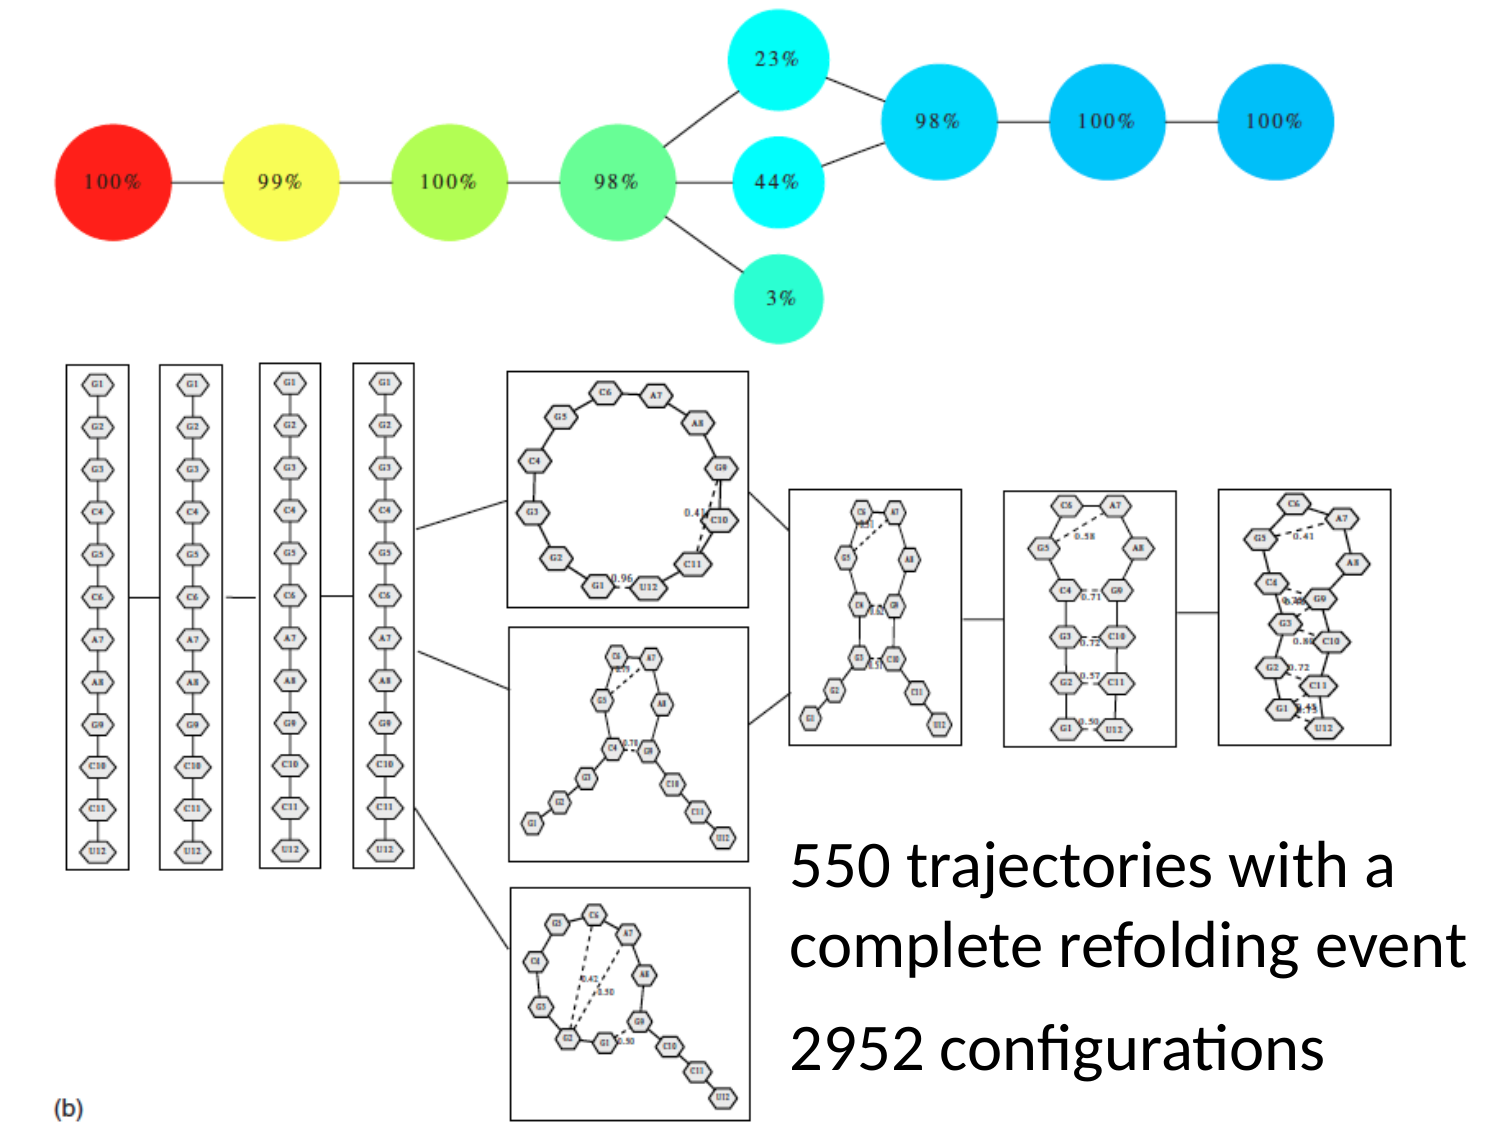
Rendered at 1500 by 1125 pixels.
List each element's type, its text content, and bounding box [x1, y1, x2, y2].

text_box 550 trajectories with a complete refolding event 2952 configurations [1405, 813, 1500, 1091]
picture [43, 0, 1405, 1125]
